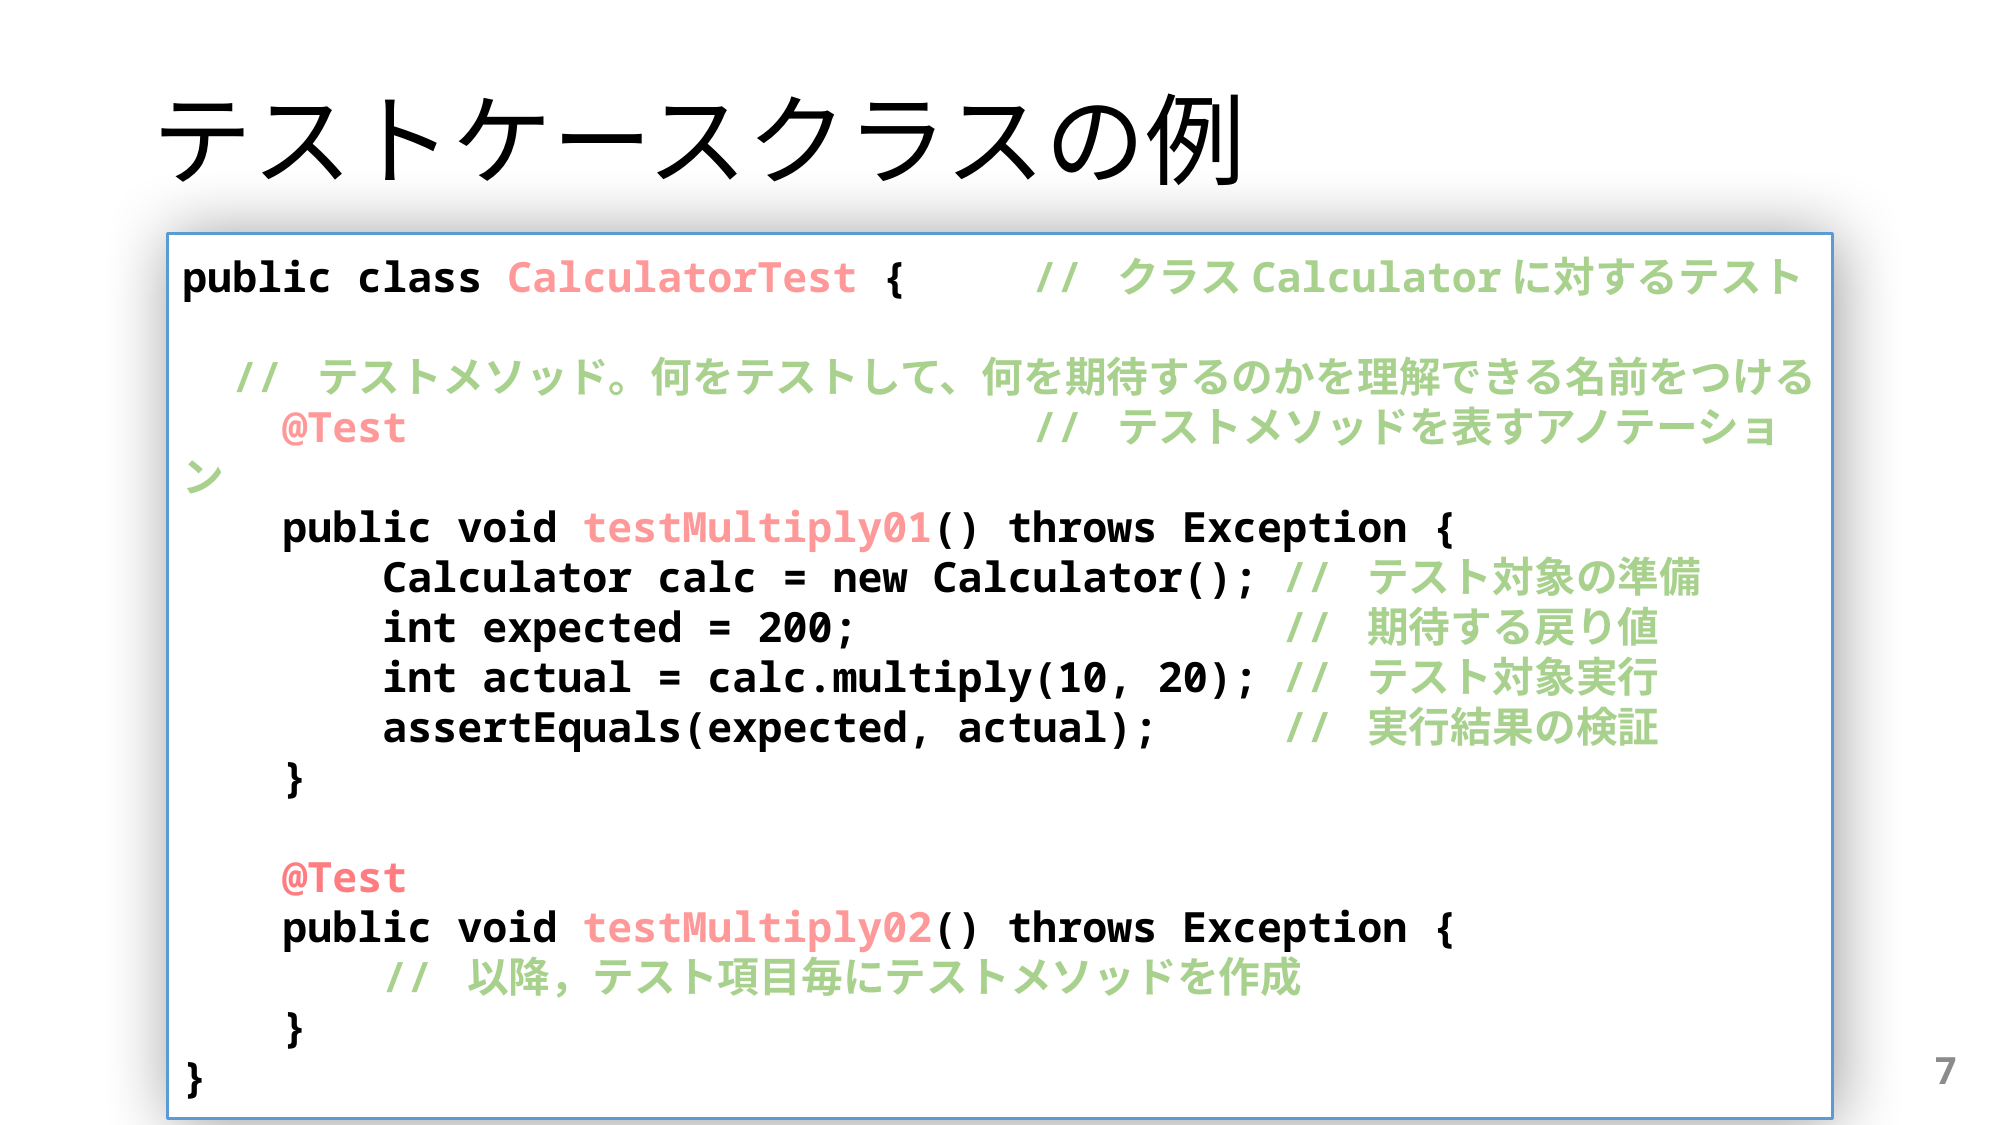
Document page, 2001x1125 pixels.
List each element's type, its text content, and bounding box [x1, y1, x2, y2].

title テストケースクラスの例 [137, 36, 1863, 232]
slide_number 7 [1878, 1042, 1972, 1103]
text_box public class CalculatorTest { // クラスCalculatorに対するテスト // テストメソッド。何をテストして、何を期待するのかを理解できる名前をつける @Test // テストメソッドを表すアノテーション public void testMultiply01() throws Exception { Calculator calc = new Calculator(); // テスト対象の準備 int expected = 200; // 期待する戻り値 int actual = calc.multiply(10, 20); // テスト対象実⾏ assertEquals(expected, actual); // 実⾏結果の検証 } @Test public void testMultiply02() throws Exception { // 以降，テスト項⽬毎にテストメソッドを作成 } } [167, 233, 1833, 1119]
